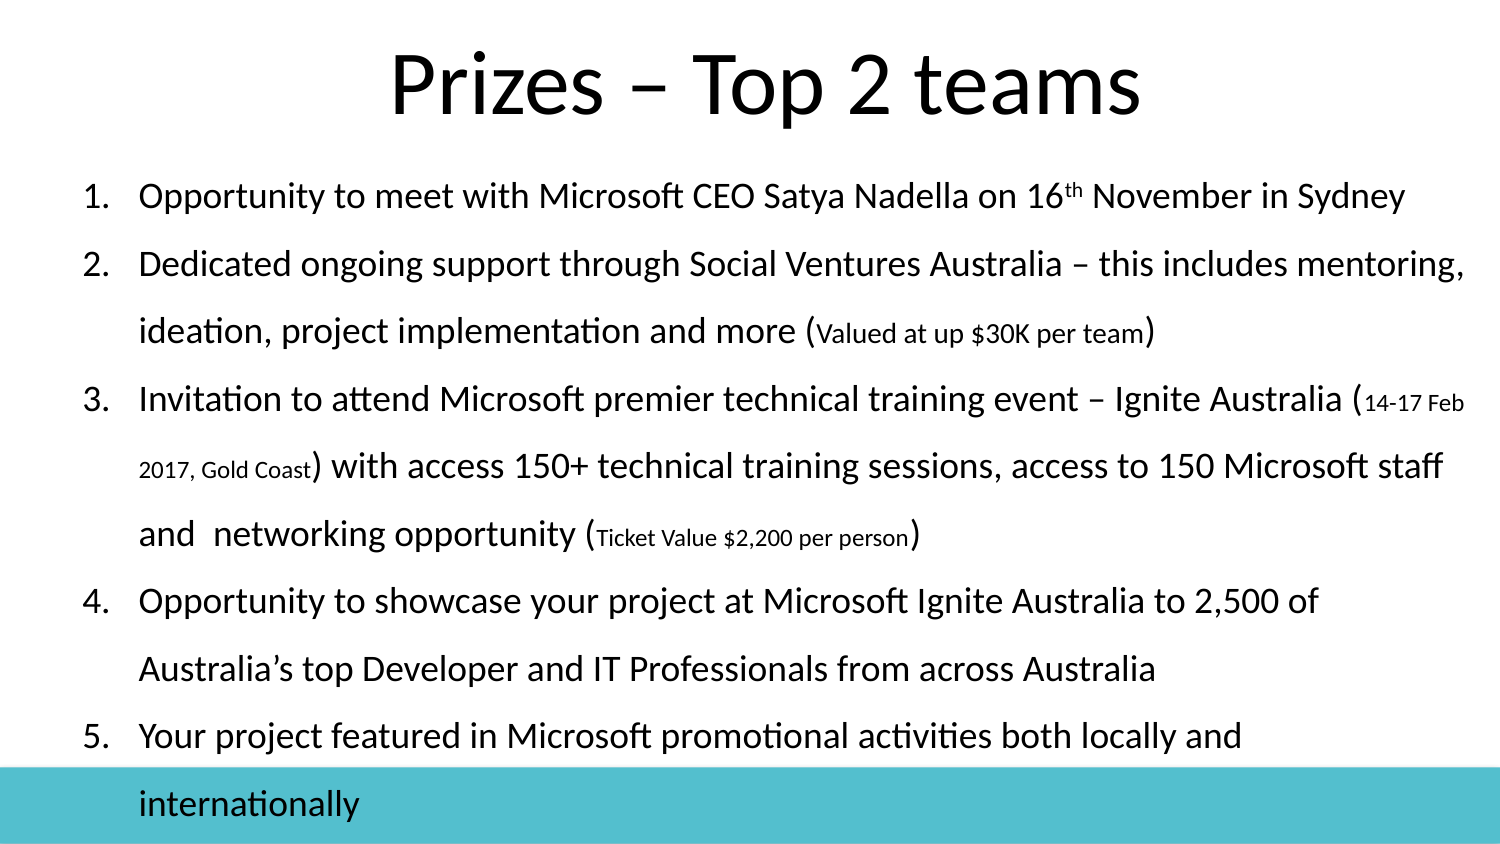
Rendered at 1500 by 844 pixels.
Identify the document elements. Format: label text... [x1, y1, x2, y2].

text_box Opportunity to meet with Microsoft CEO Satya Nadella on 16th November in Sydney Dedicated ongoing support through Social Ventures Australia – this includes mentoring, ideation, project implementation and more (Valued at up $30K per team) Invitation to attend Microsoft premier technical training event – Ignite Australia (14-17 Feb 2017, Gold Coast) with access 150+ technical training sessions, access to 150 Microsoft staff and networking opportunity (Ticket Value $2,200 per person) Opportunity to showcase your project at Microsoft Ignite Australia to 2,500 of Australia’s top Developer and IT Professionals from across Australia Your project featured in Microsoft promotional activities both locally and internationally [67, 141, 1487, 832]
text_box Prizes – Top 2 teams [91, 7, 1442, 141]
